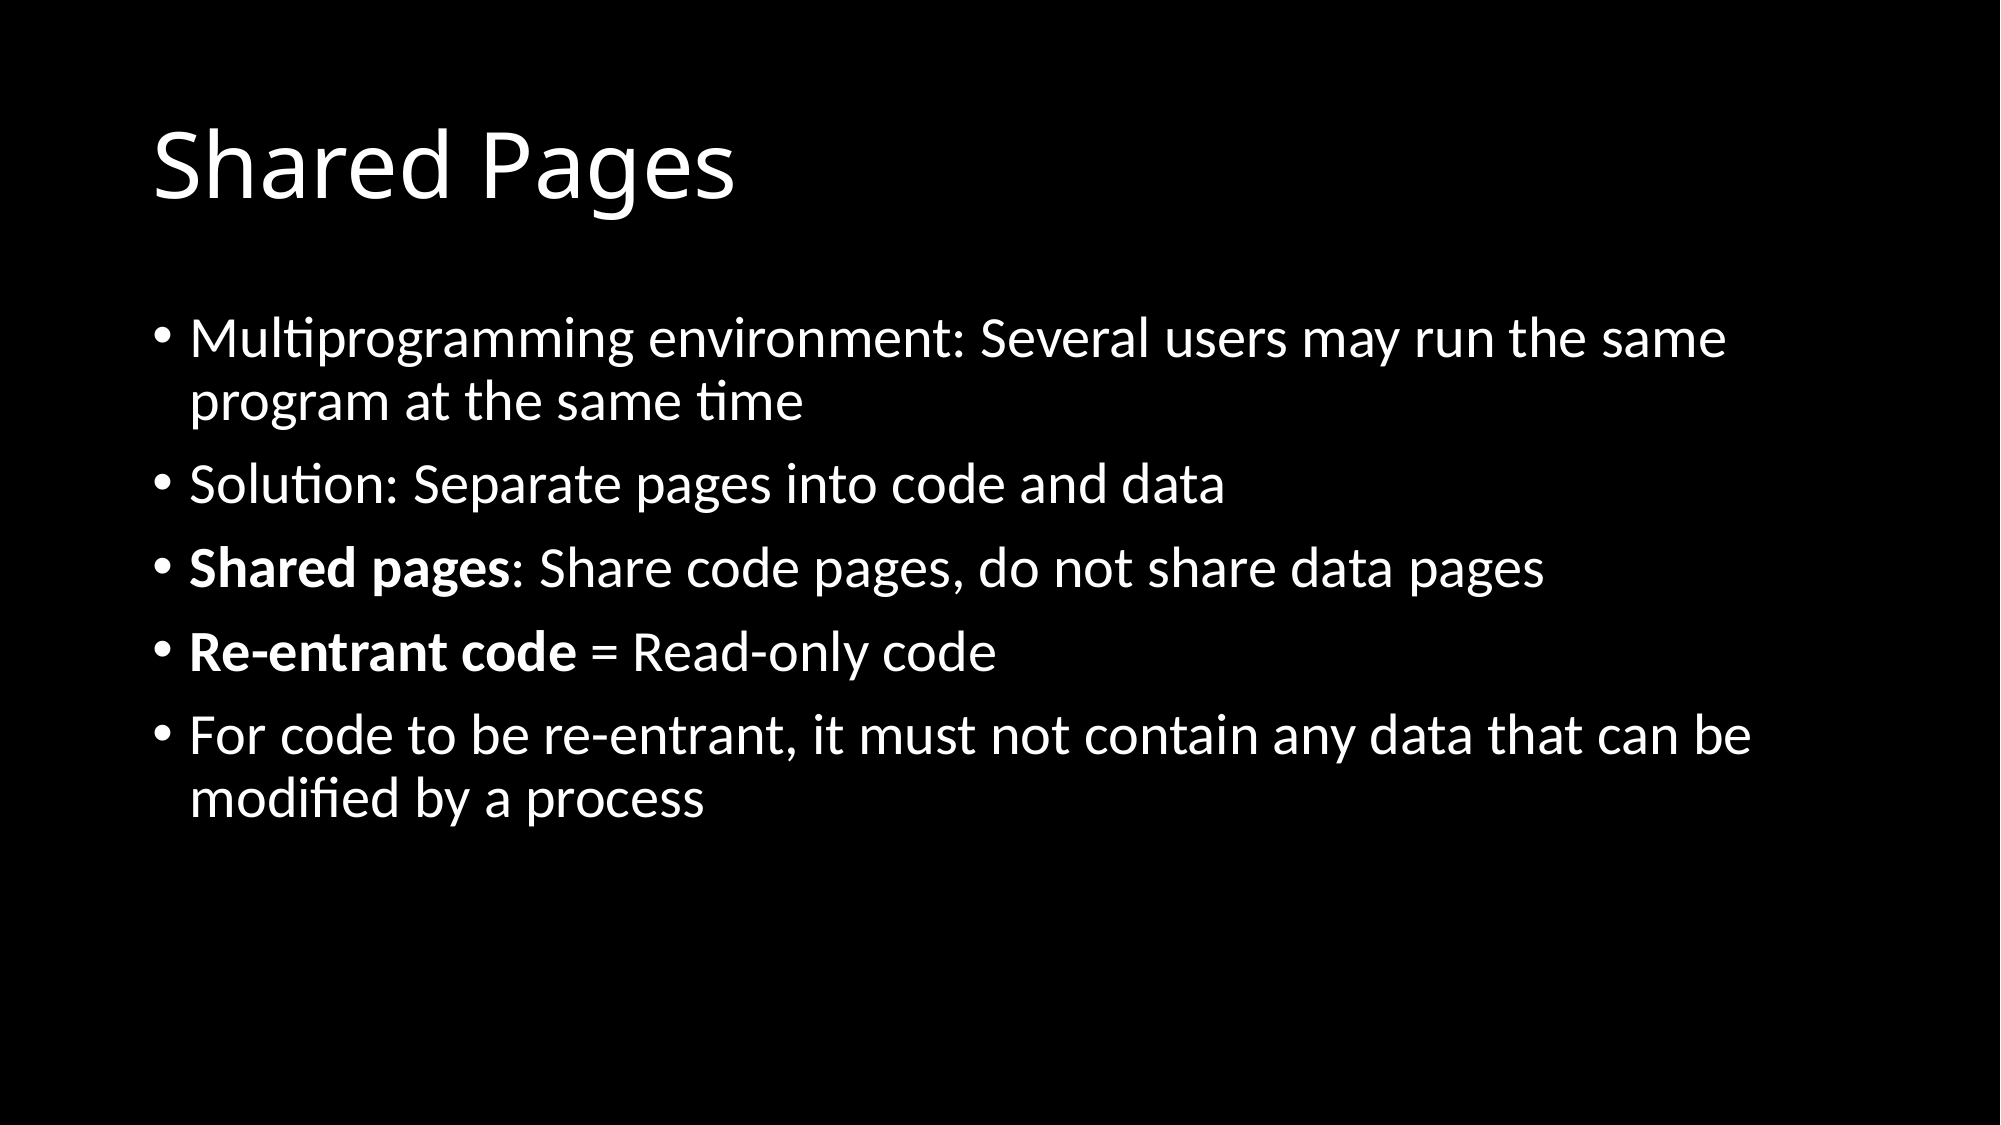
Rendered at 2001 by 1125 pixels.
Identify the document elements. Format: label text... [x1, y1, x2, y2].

list Multiprogramming environment: Several users may run the same program at the same time Solution: Separate pages into code and data Shared pages: Share code pages, do not share data pages Re-entrant code = Read-only code For code to be re-entrant, it must not contain any data that can be modified by a process [137, 299, 1863, 1014]
title Shared Pages [137, 59, 1863, 278]
